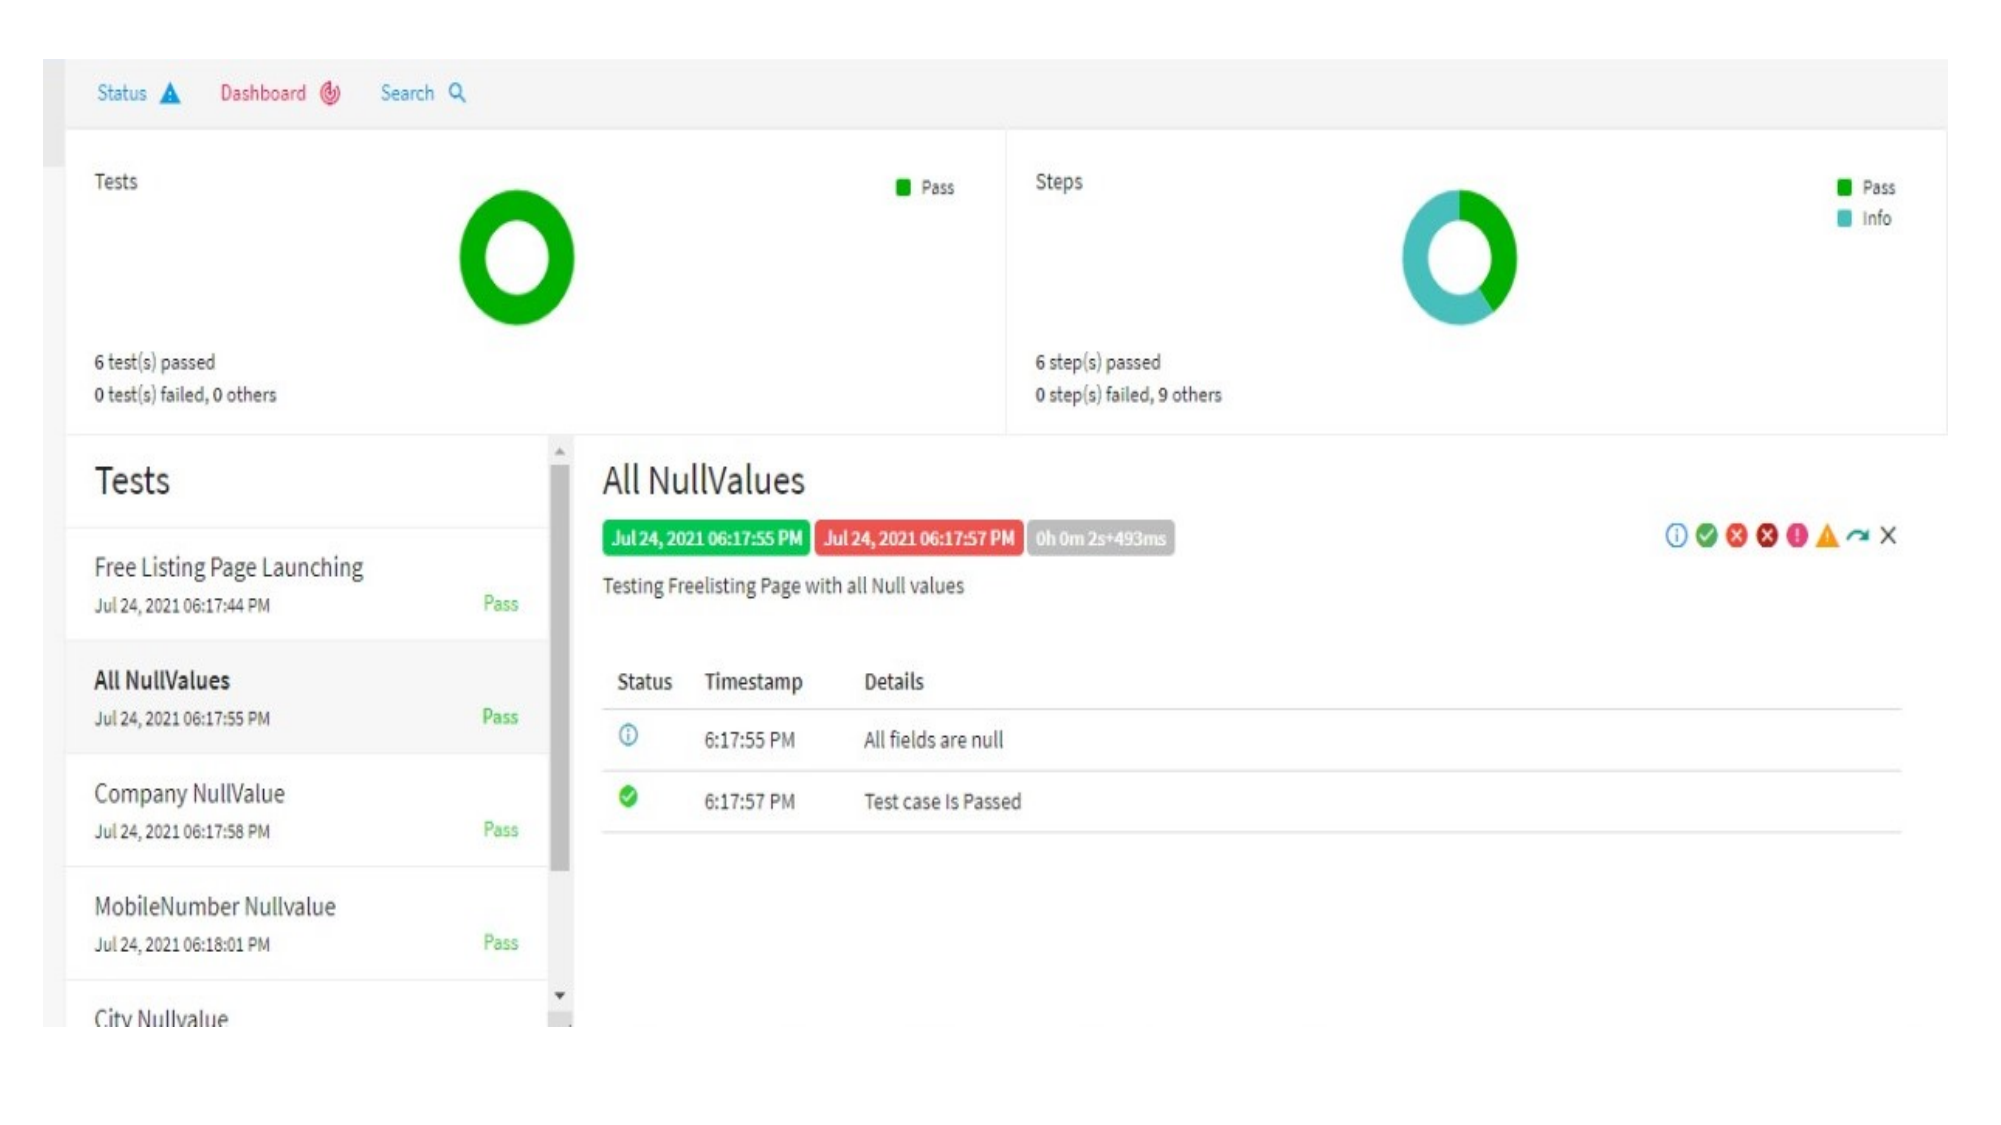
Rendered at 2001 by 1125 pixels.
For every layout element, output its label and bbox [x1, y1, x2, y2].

list [43, 59, 1948, 1027]
